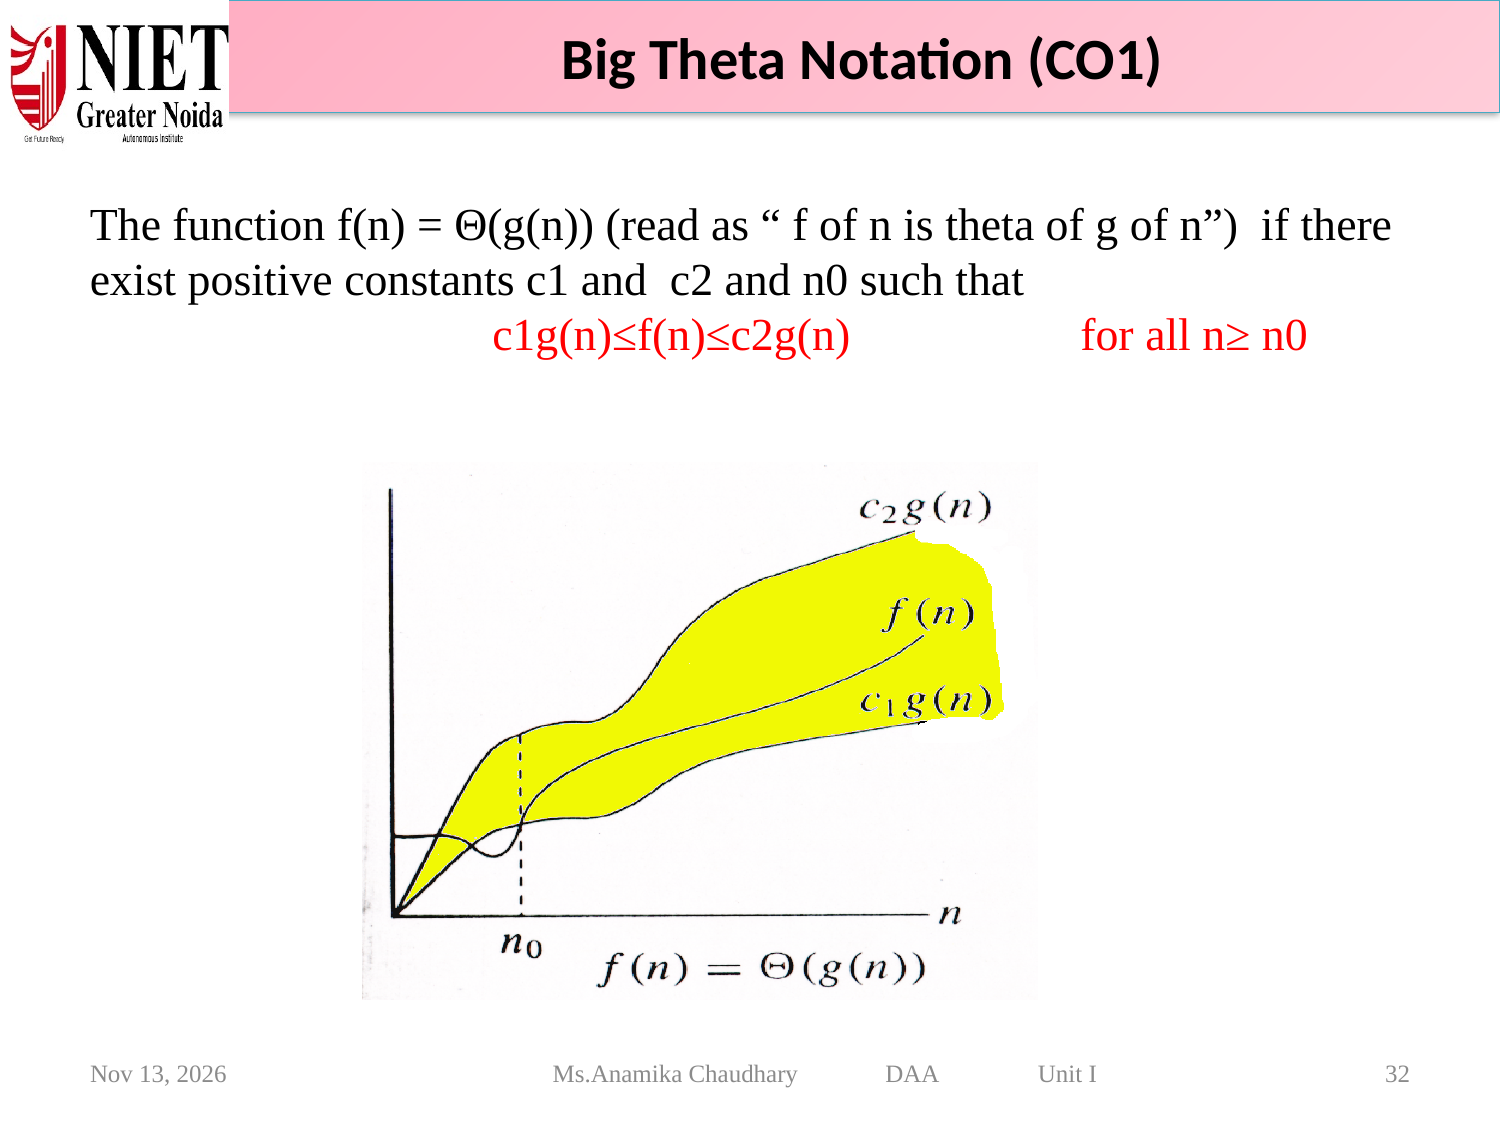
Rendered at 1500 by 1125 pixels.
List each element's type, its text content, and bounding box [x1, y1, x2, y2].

picture [0, 0, 238, 173]
text_box The function f(n) = Θ(g(n)) (read as “ f of n is theta of g of n”) if there exist positive constants c1 and c2 and n0 such that c1g(n)≤f(n)≤c2g(n) for all n≥ n0 [74, 187, 1425, 368]
slide_number 29-Jul-24 [75, 1042, 412, 1103]
footer Ms.Anamika Chaudhary DAA Unit I [412, 1042, 1074, 1103]
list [362, 462, 1038, 1001]
text_box Big Theta Notation (CO1) [238, 0, 1500, 113]
slide_number 32 [1074, 1042, 1425, 1103]
